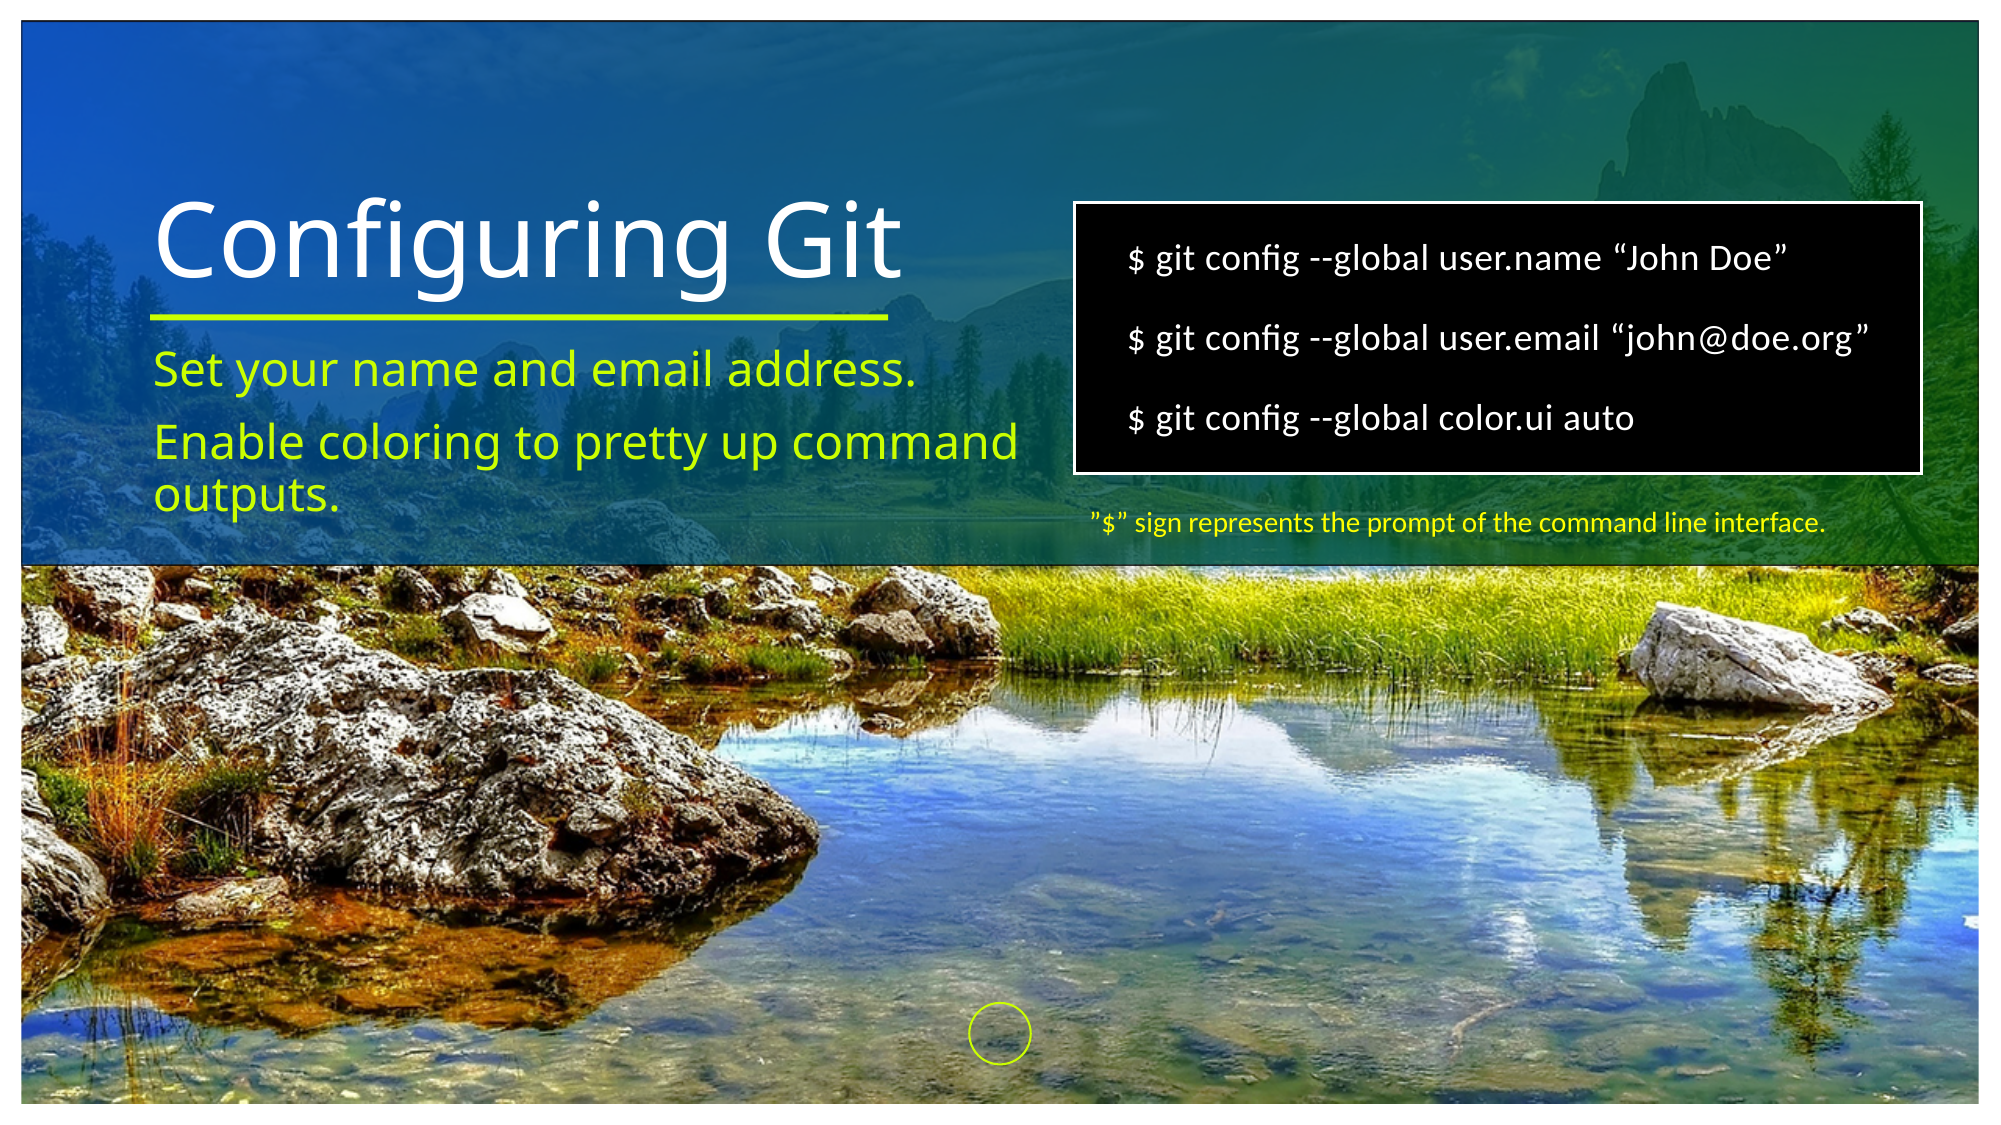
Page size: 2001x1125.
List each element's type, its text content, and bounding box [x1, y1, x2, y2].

picture [21, 21, 1979, 1104]
list $ git config --global user.name “John Doe” $ git config --global user.email “john@doe.org” $ git config --global color.ui auto [1073, 201, 1923, 475]
list Set your name and email address. Enable coloring to pretty up command outputs. [138, 337, 1046, 558]
text_box ”$” sign represents the prompt of the command line interface. [1074, 495, 1886, 591]
title Configuring Git [138, 179, 1011, 308]
